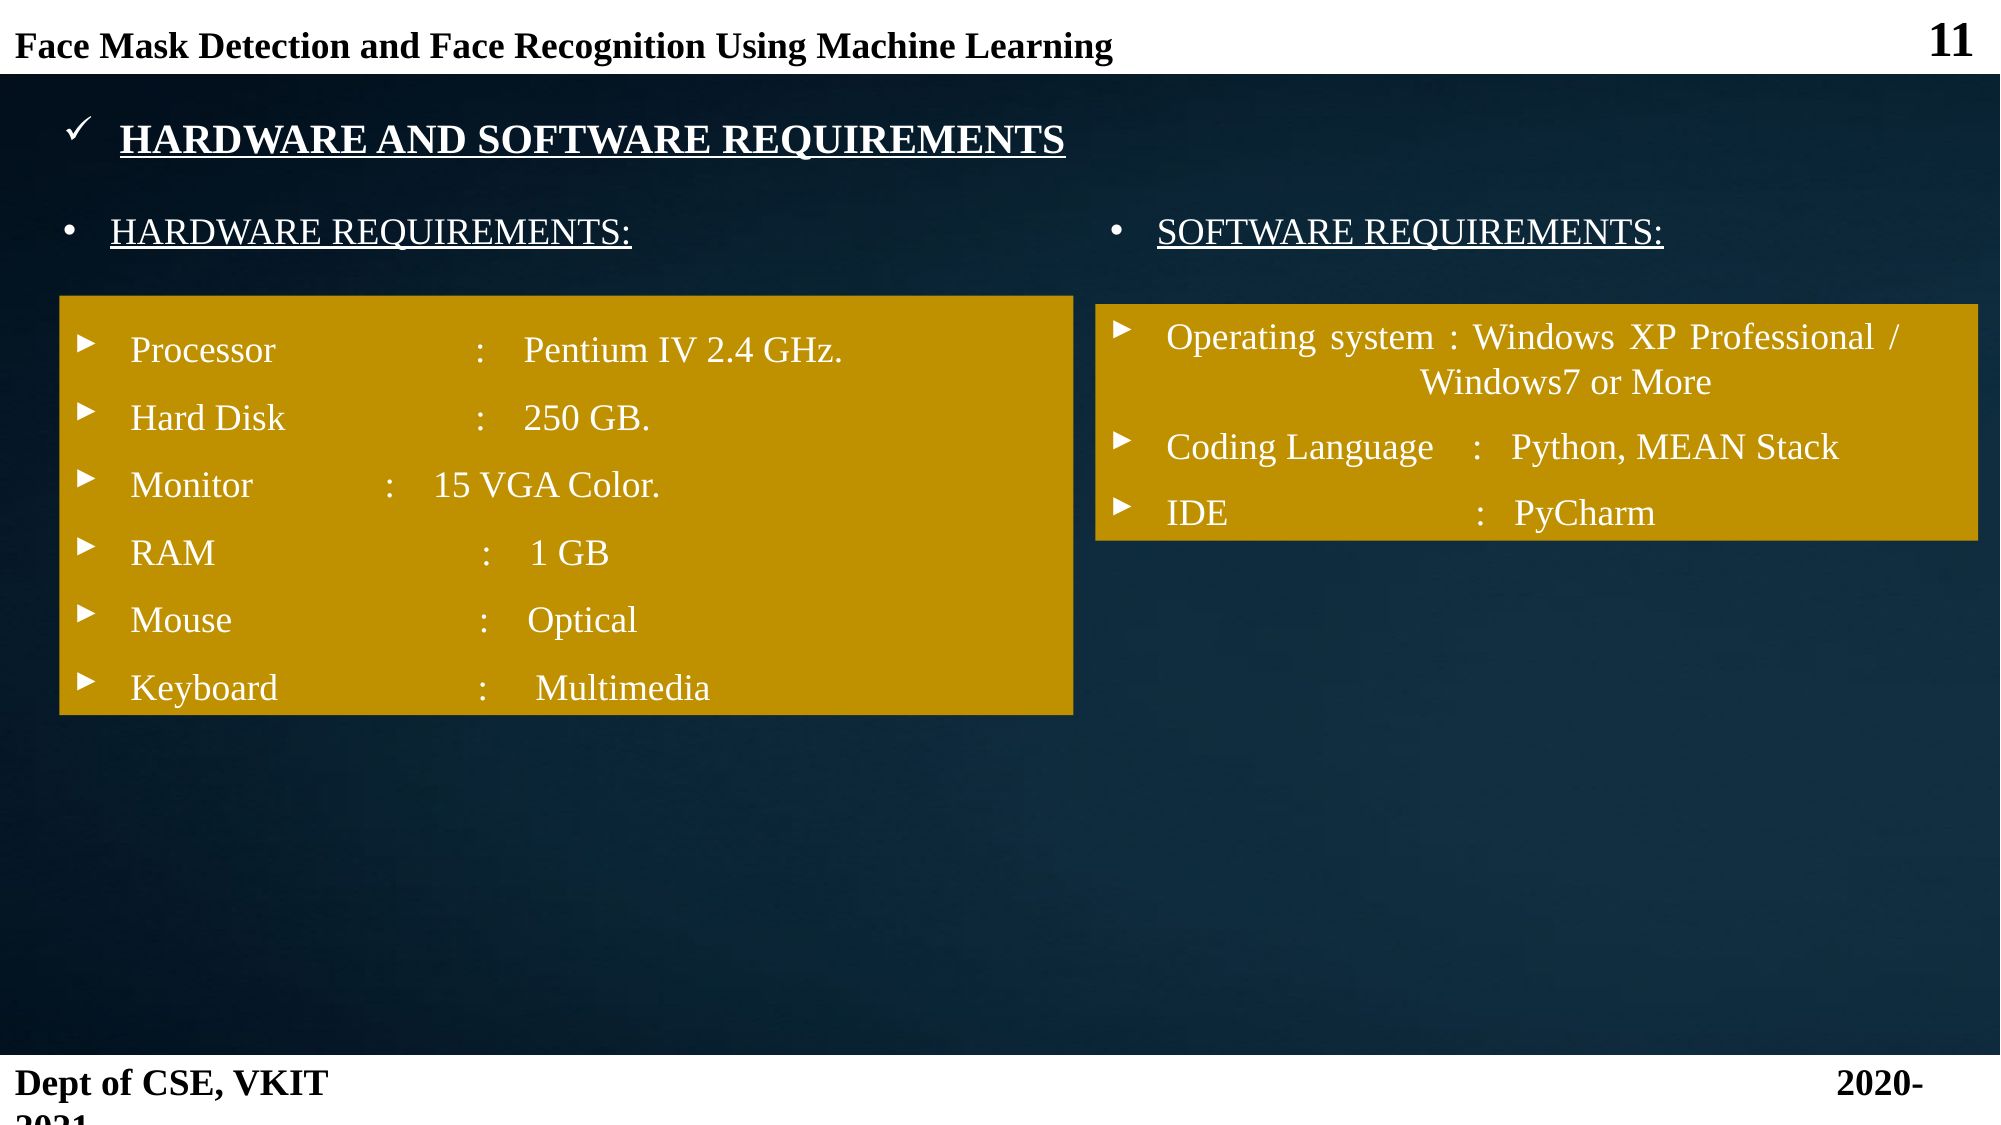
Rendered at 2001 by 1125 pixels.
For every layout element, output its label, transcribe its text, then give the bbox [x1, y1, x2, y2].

picture [0, 74, 2000, 1055]
text_box Face Mask Detection and Face Recognition Using Machine Learning [0, 13, 1929, 74]
text_box Dept of CSE, VKIT 2020-2021 [0, 1055, 2000, 1125]
text_box 11 [1913, 0, 2000, 74]
